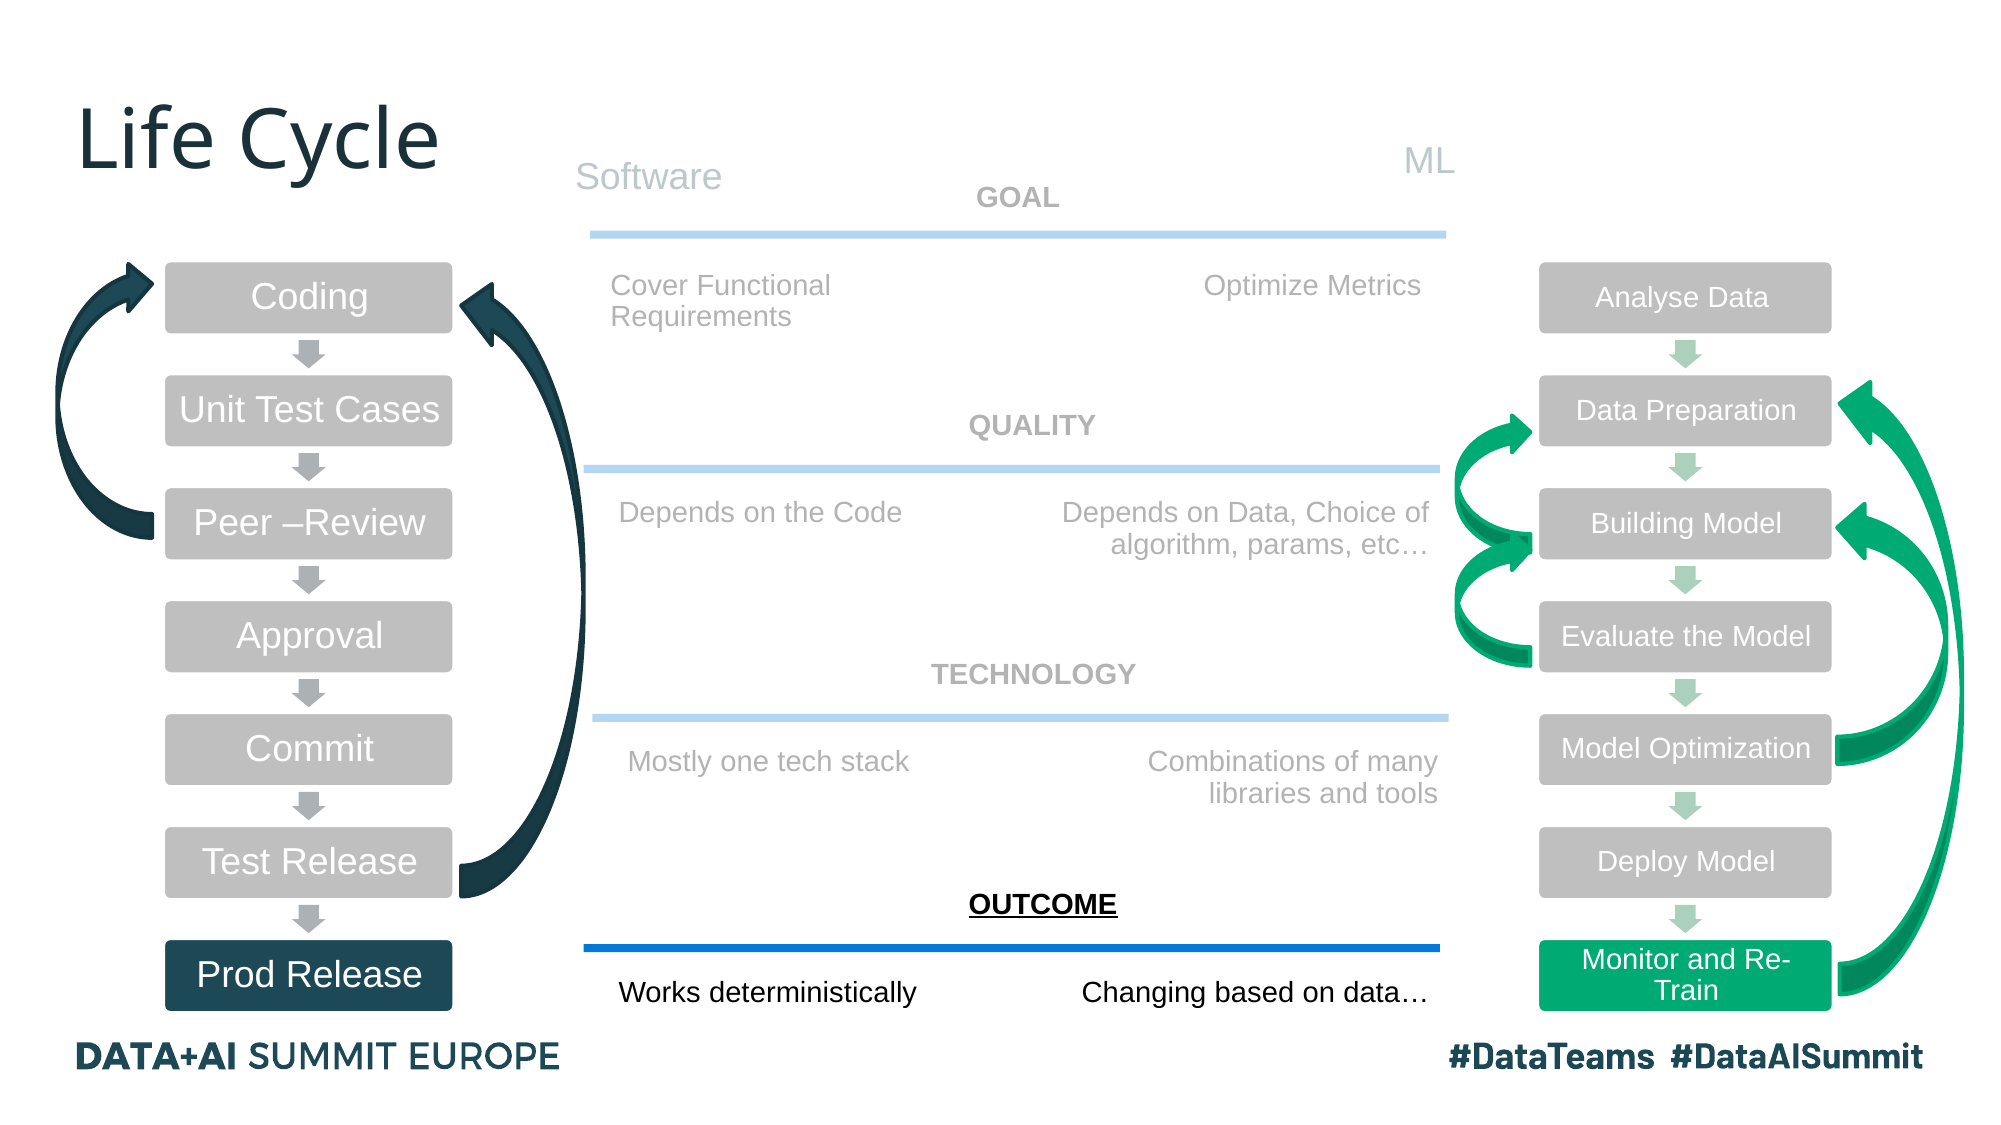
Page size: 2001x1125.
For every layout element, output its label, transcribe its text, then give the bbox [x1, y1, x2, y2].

text_box Works deterministically [587, 969, 1000, 1016]
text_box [502, 139, 795, 216]
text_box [33, 259, 584, 1014]
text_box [1382, 259, 1988, 1014]
text_box [565, 131, 1457, 867]
text_box Changing based on data… [1000, 969, 1378, 1016]
text_box [588, 944, 1377, 953]
title Life Cycle [75, 59, 1923, 223]
text_box OUTCOME [930, 881, 1136, 929]
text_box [1283, 123, 1576, 200]
